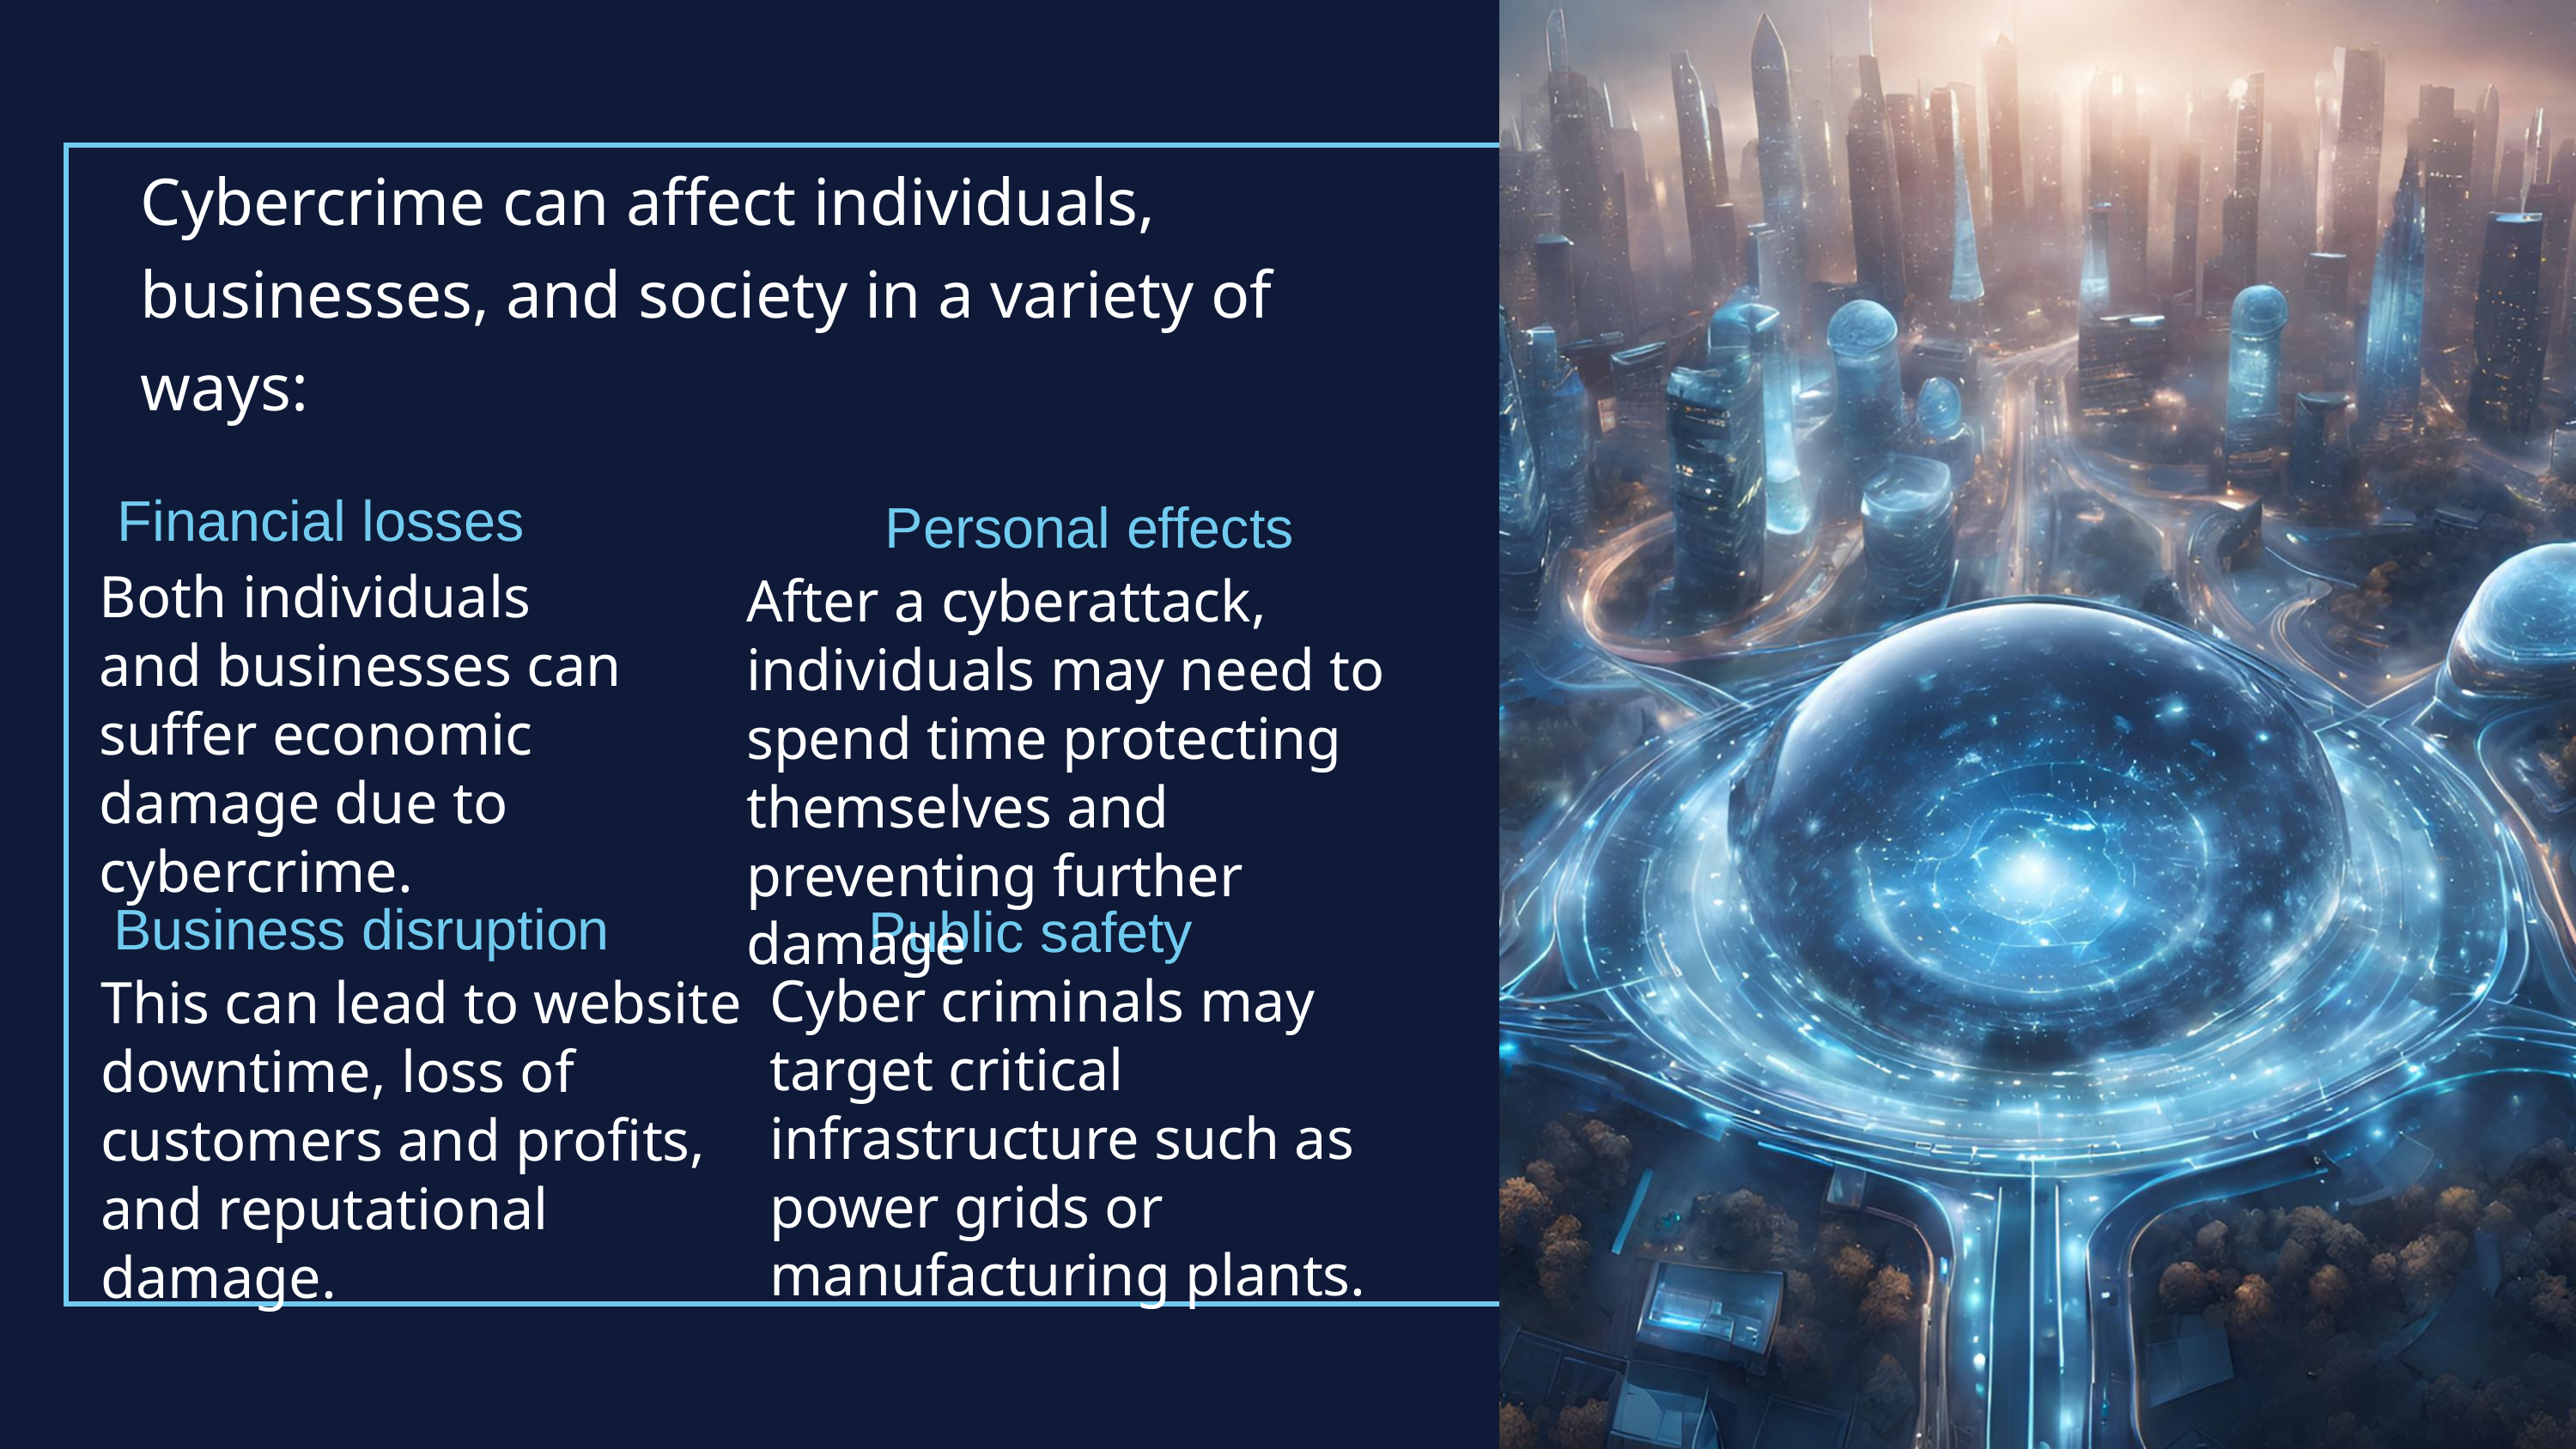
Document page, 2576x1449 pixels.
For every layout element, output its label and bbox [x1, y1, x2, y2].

picture [1498, 0, 2576, 1449]
text_box [65, 118, 1493, 1304]
